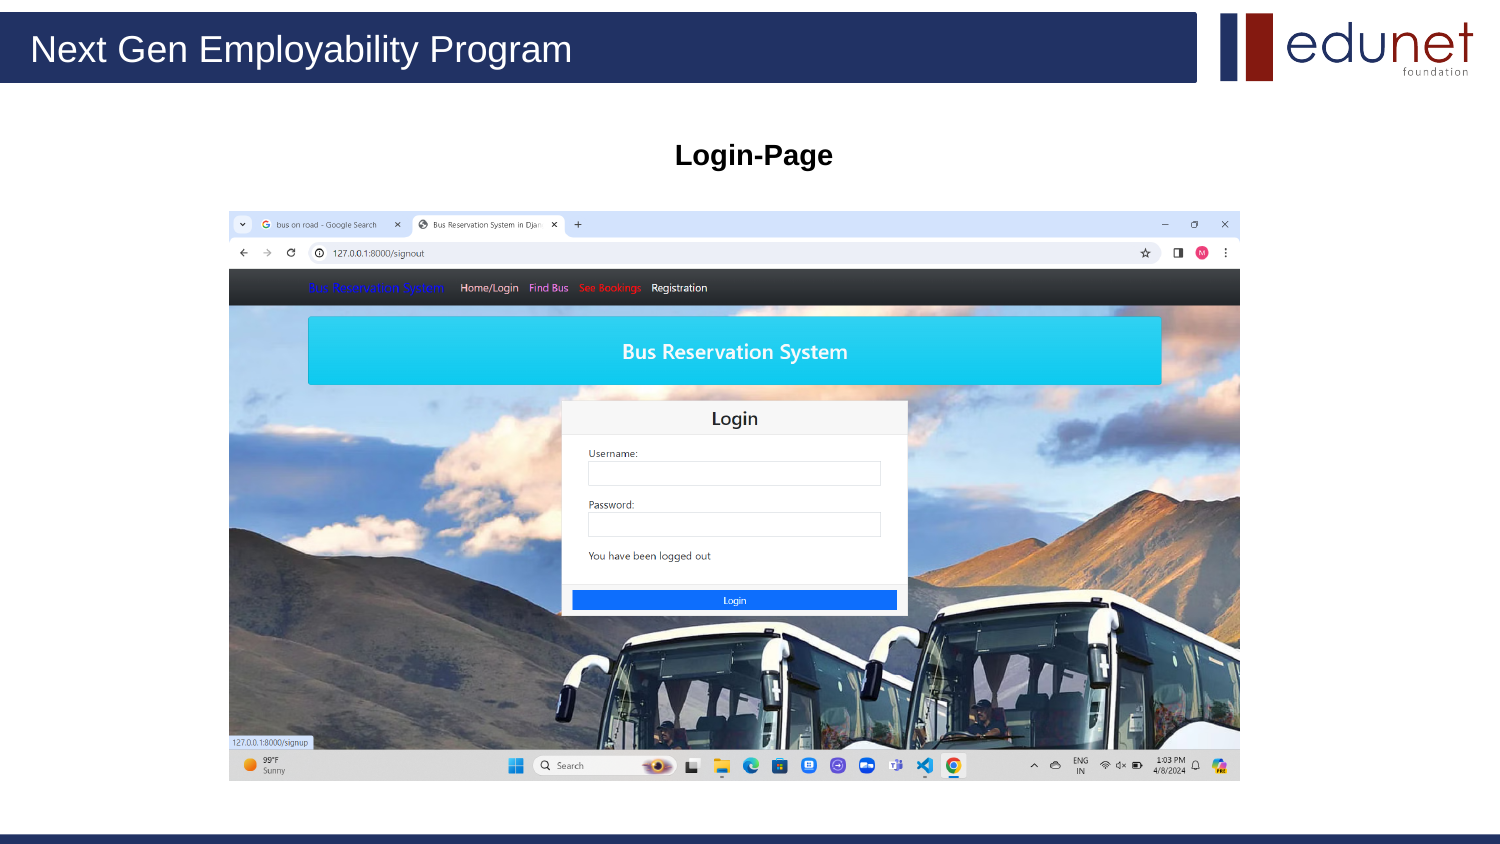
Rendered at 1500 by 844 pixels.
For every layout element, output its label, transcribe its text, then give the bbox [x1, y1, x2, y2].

title Login-Page [103, 98, 1397, 208]
picture [229, 211, 1240, 781]
picture [1279, 14, 1482, 83]
